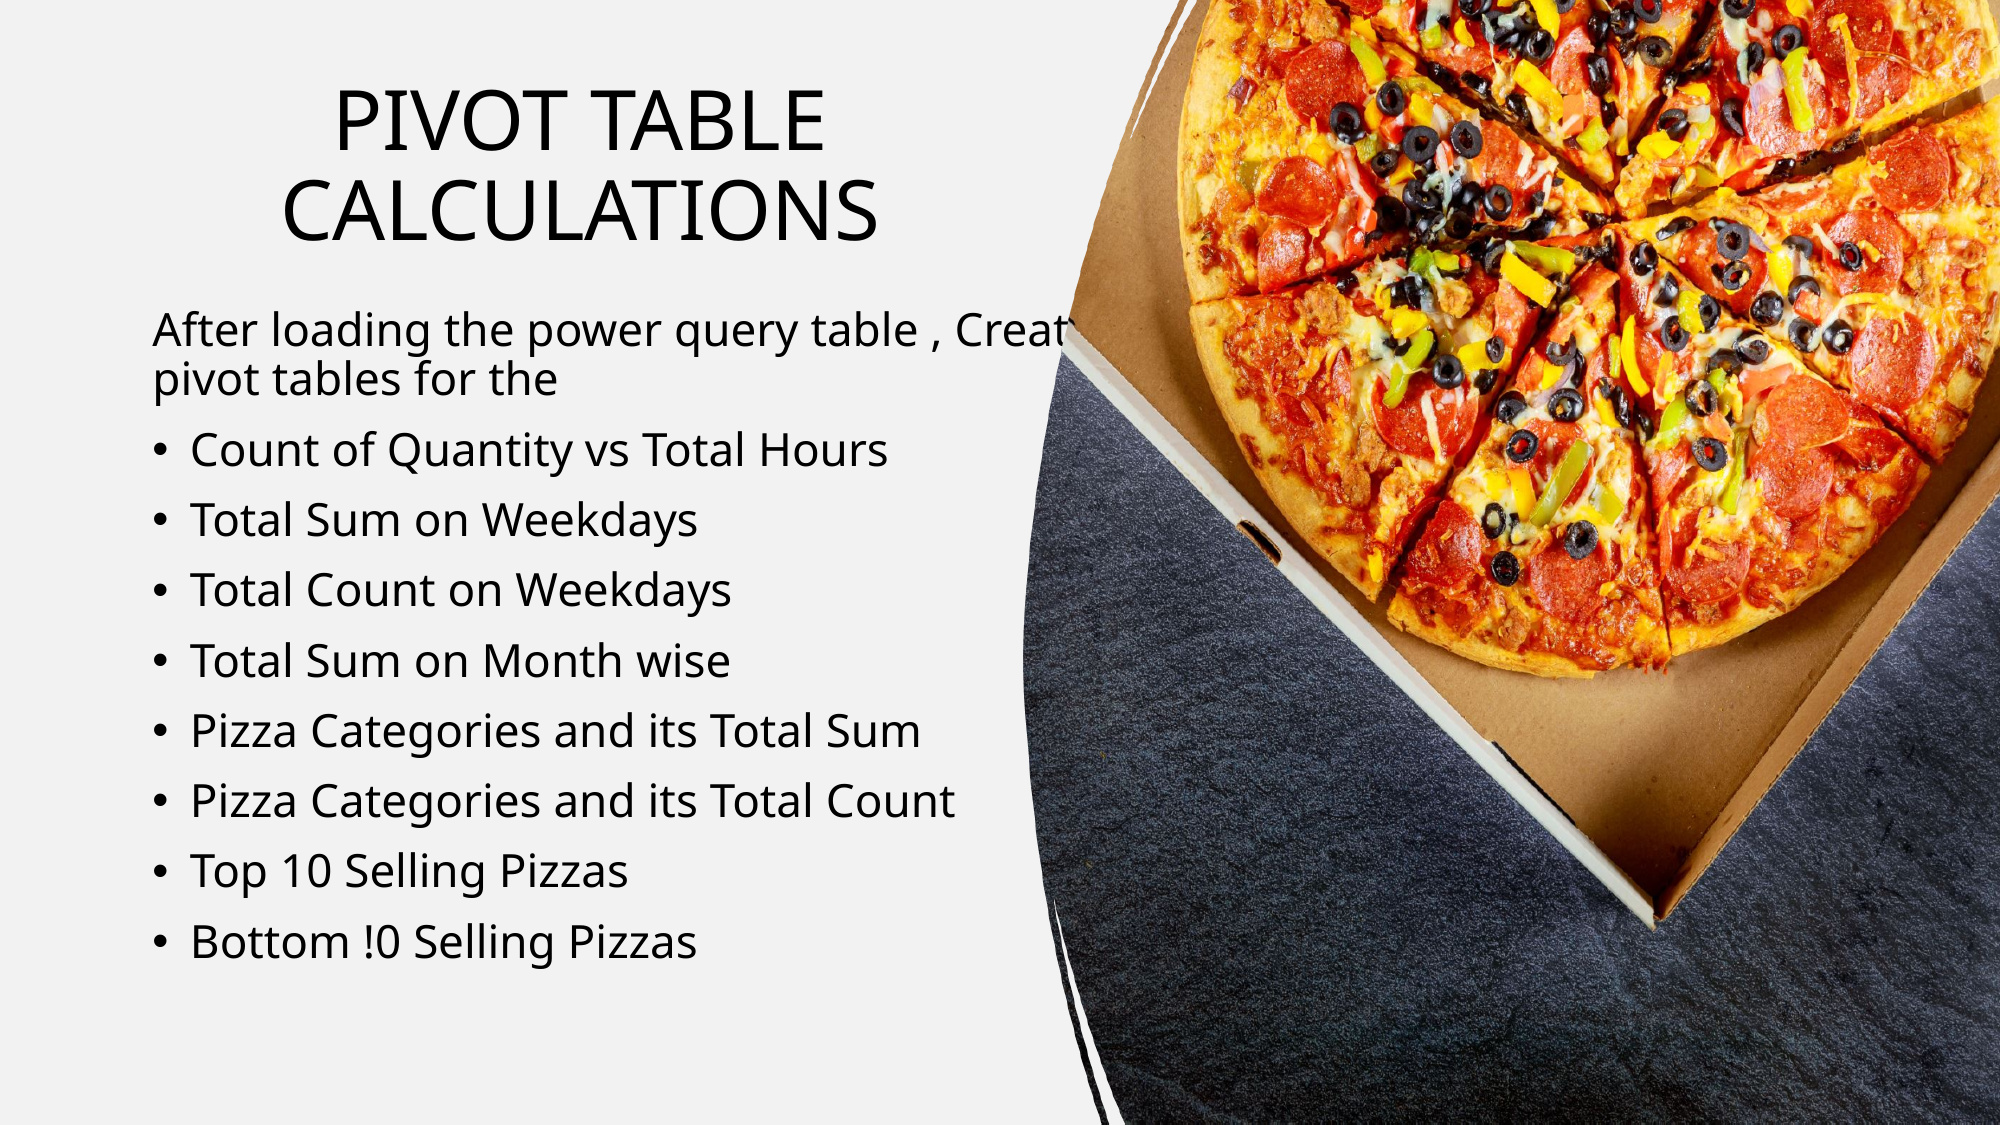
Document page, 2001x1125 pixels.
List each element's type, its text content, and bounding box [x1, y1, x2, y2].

picture [1022, 0, 2000, 1125]
list After loading the power query table , Created pivot tables for the Count of Quantity vs Total Hours Total Sum on Weekdays Total Count on Weekdays Total Sum on Month wise Pizza Categories and its Total Sum Pizza Categories and its Total Count Top 10 Selling Pizzas Bottom !0 Selling Pizzas [137, 299, 1022, 1014]
title PIVOT TABLE CALCULATIONS [137, 59, 1022, 278]
